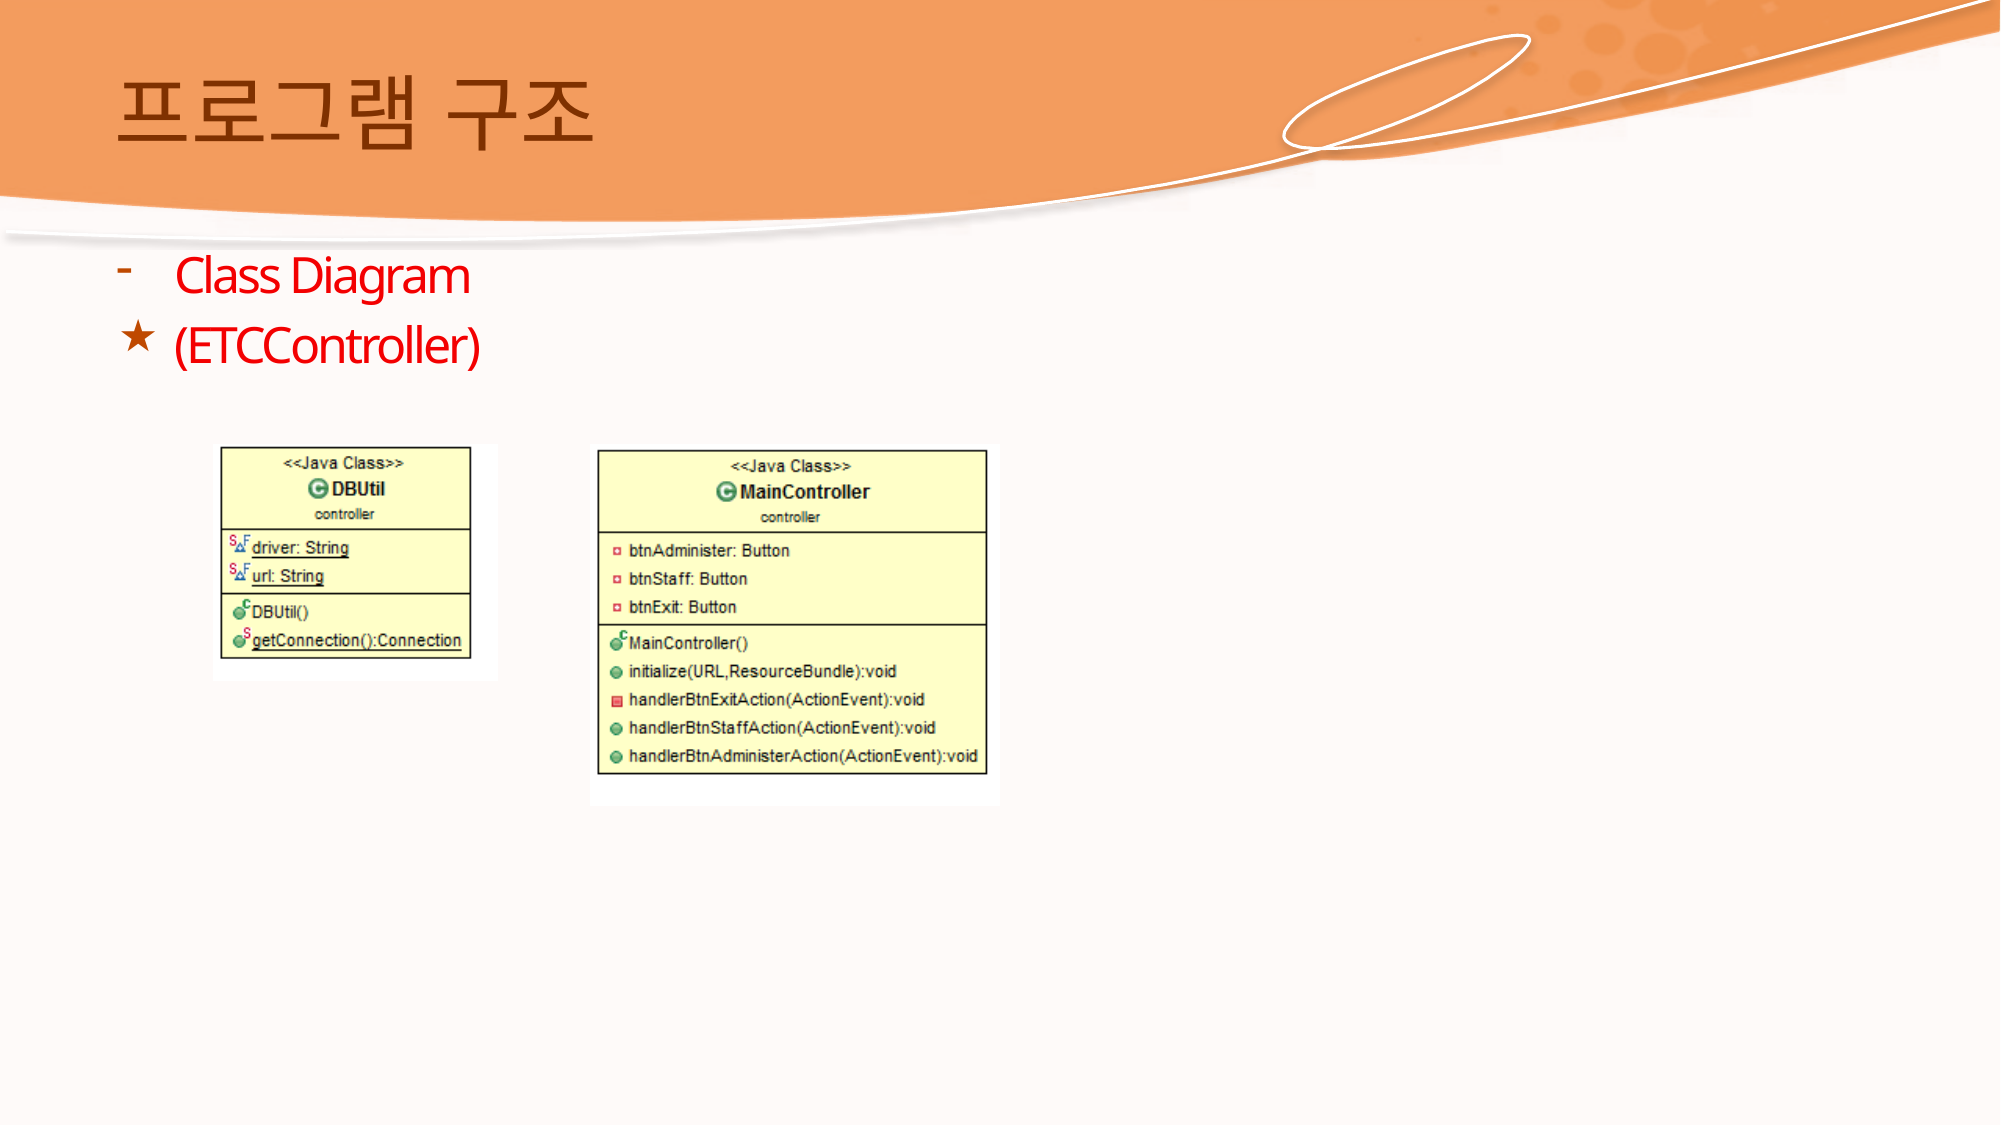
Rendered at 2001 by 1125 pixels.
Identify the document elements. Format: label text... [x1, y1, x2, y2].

picture [213, 443, 499, 681]
title 프로그램 구조 [99, 45, 1975, 179]
picture [590, 443, 1001, 806]
list Class Diagram (ETCController) [100, 236, 1903, 1006]
